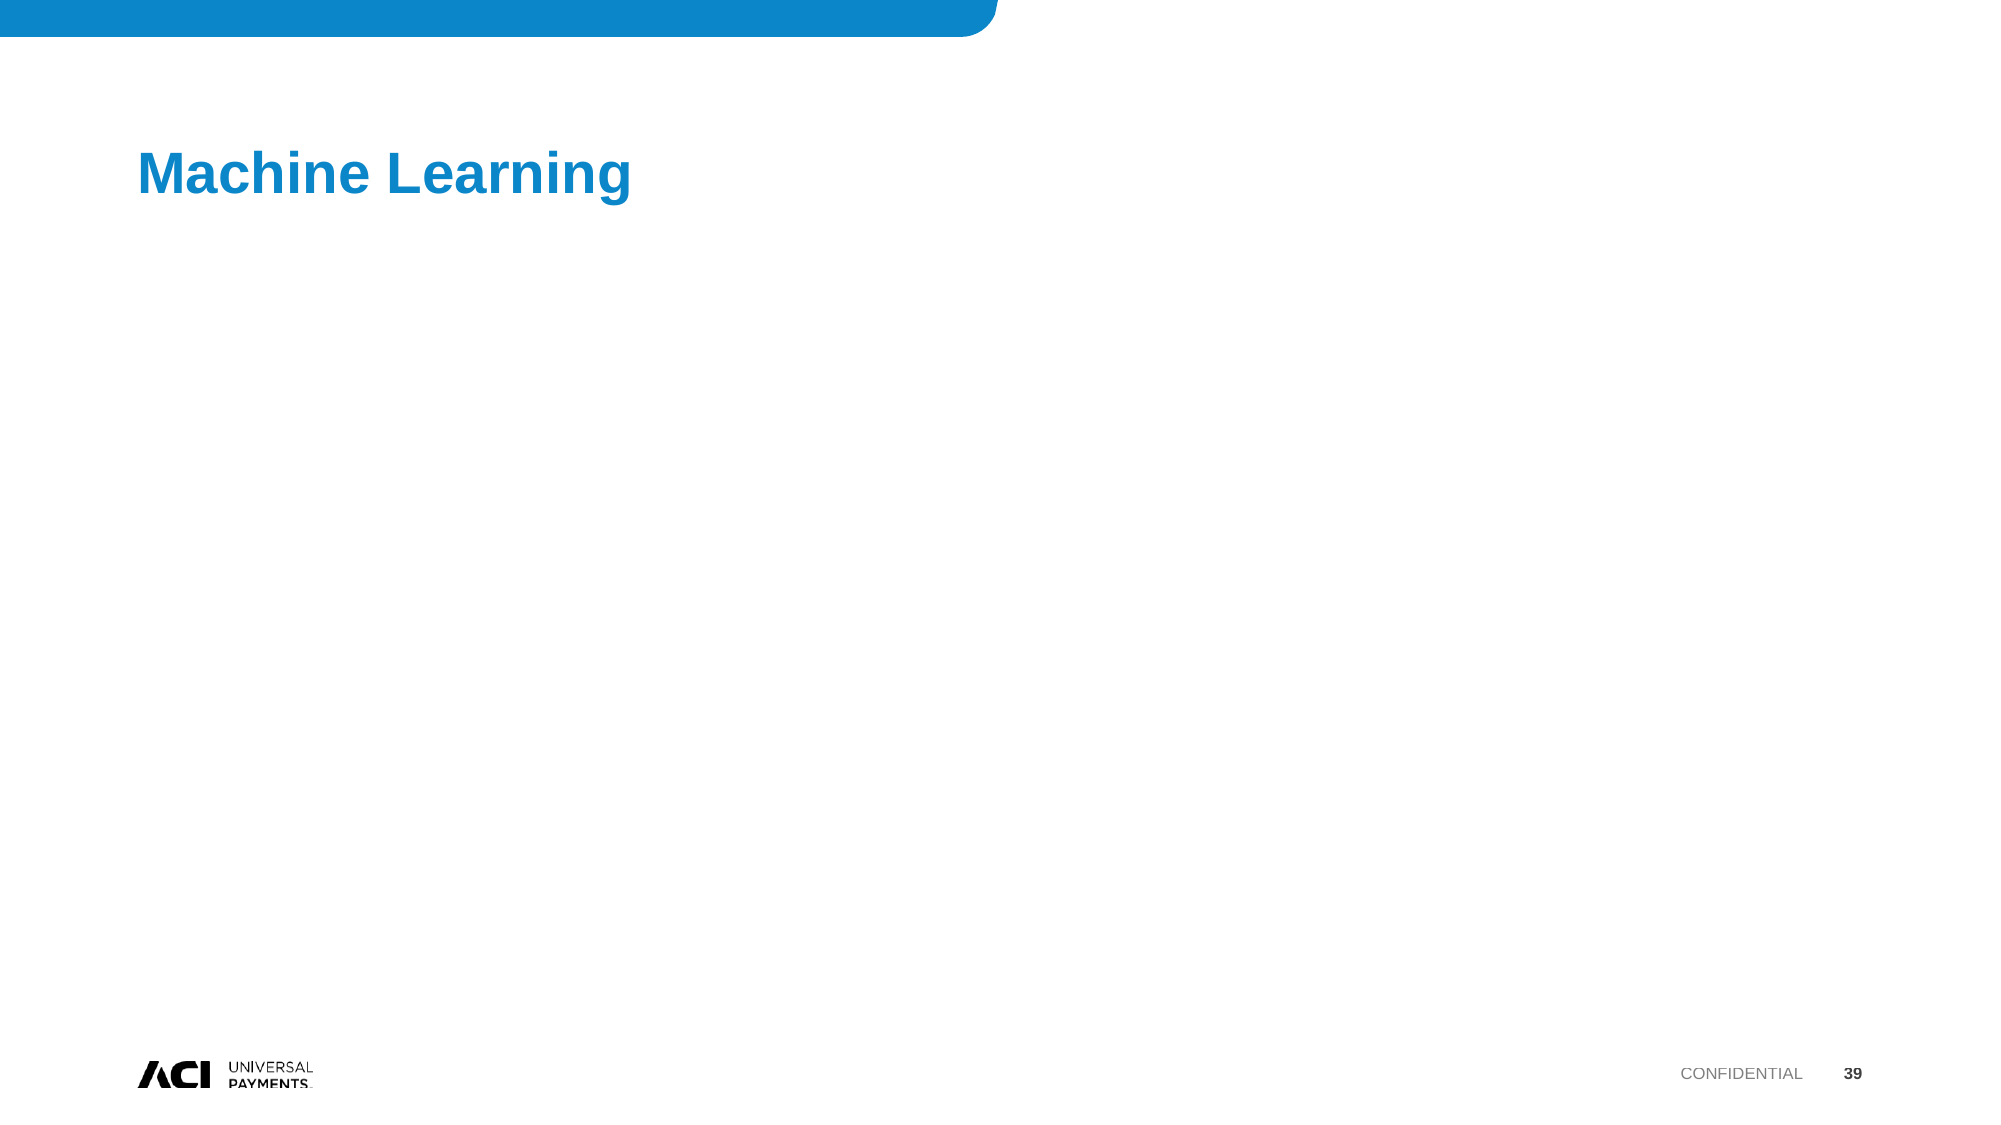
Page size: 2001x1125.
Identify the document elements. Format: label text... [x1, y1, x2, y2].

footer Confidential [716, 1058, 1804, 1088]
title Machine Learning [137, 118, 1863, 207]
slide_number 39 [1804, 1058, 1863, 1088]
